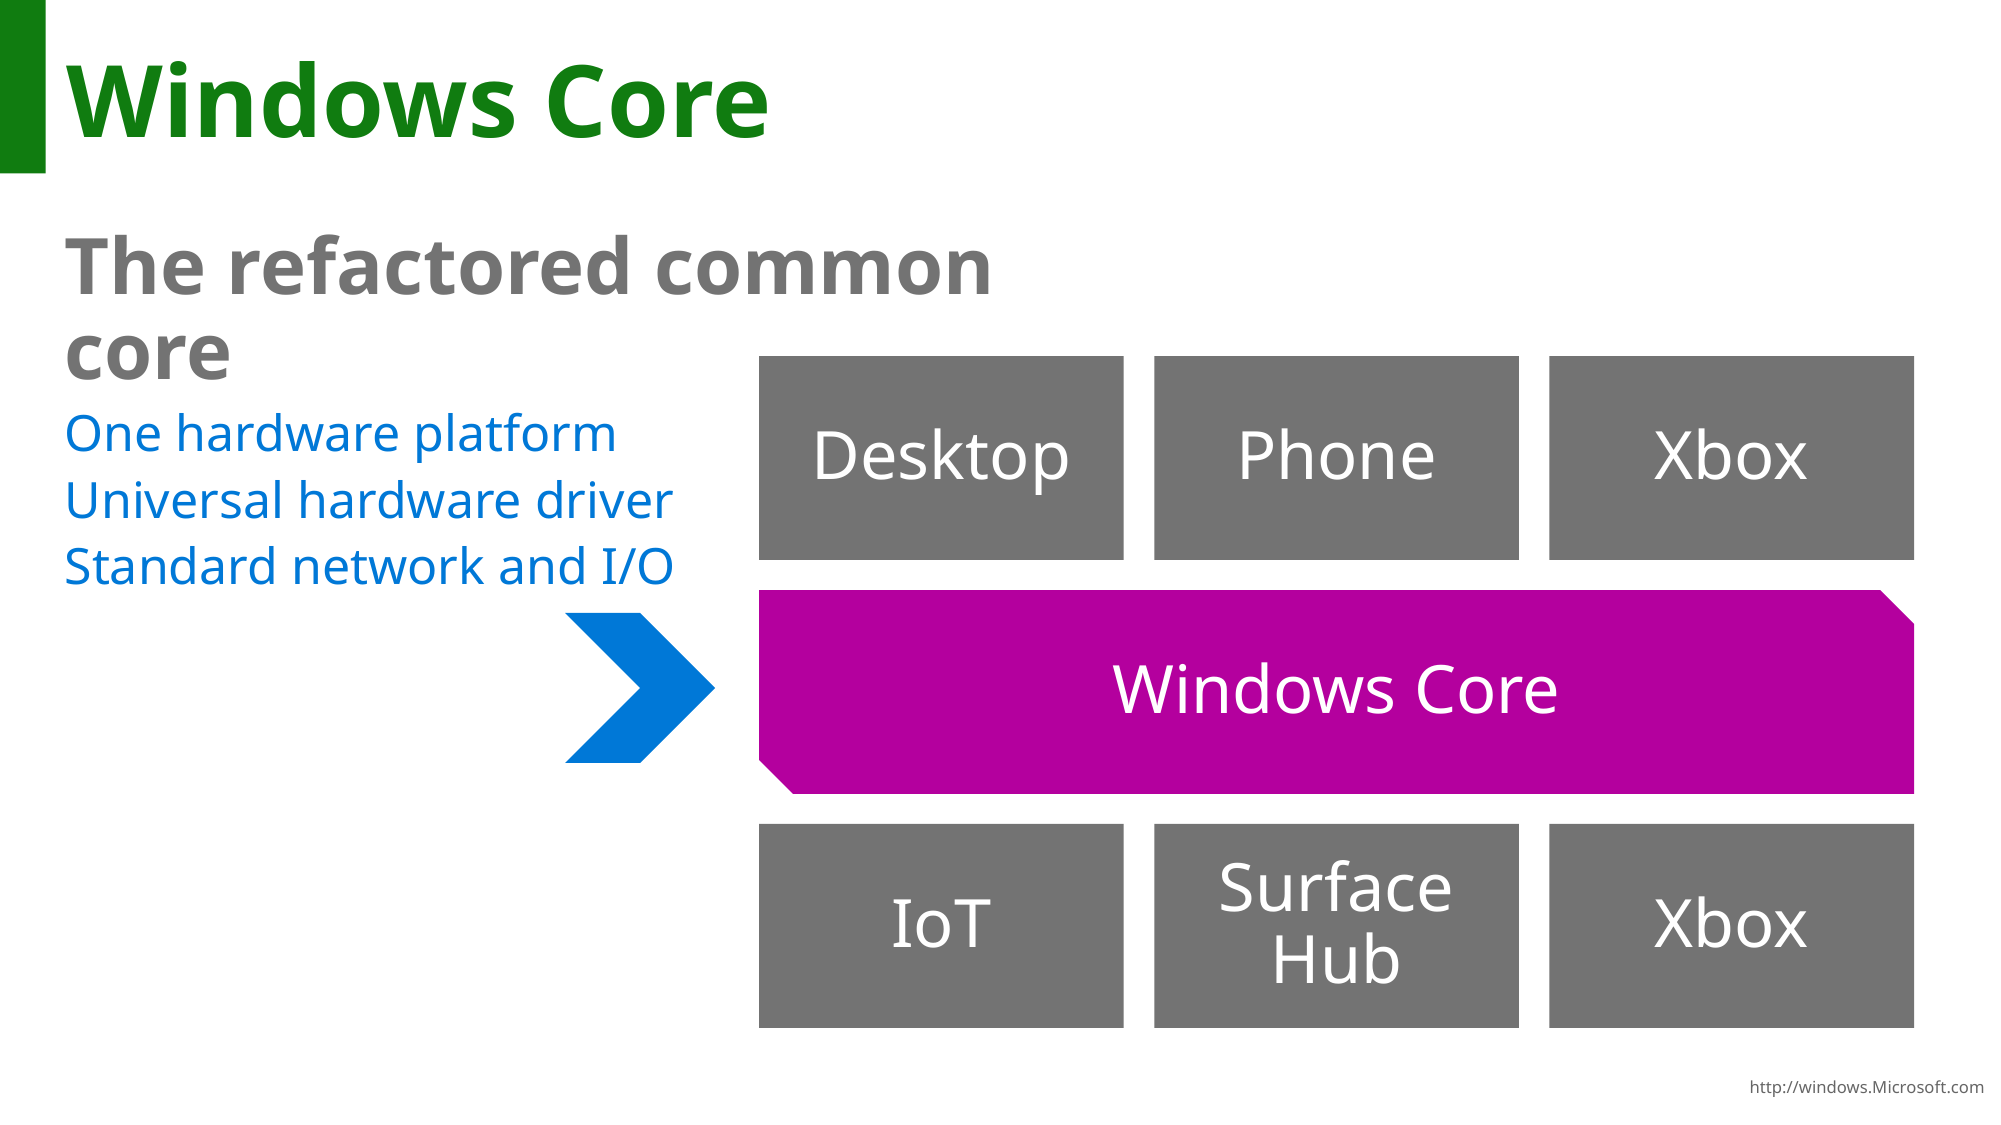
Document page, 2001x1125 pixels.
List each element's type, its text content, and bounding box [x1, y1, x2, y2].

text_box Xbox [1548, 355, 1915, 561]
text_box Windows Core [758, 588, 1916, 795]
text_box Surface Hub [1153, 823, 1520, 1029]
text_box IoT [758, 823, 1125, 1029]
text_box Xbox [1548, 823, 1915, 1029]
list The refactored common core One hardware platform Universal hardware driver Standard network and I/O [42, 209, 1157, 543]
text_box Phone [1153, 355, 1520, 561]
text_box Desktop [758, 355, 1125, 561]
text_box [562, 611, 717, 764]
title Windows Core [44, 33, 1956, 195]
